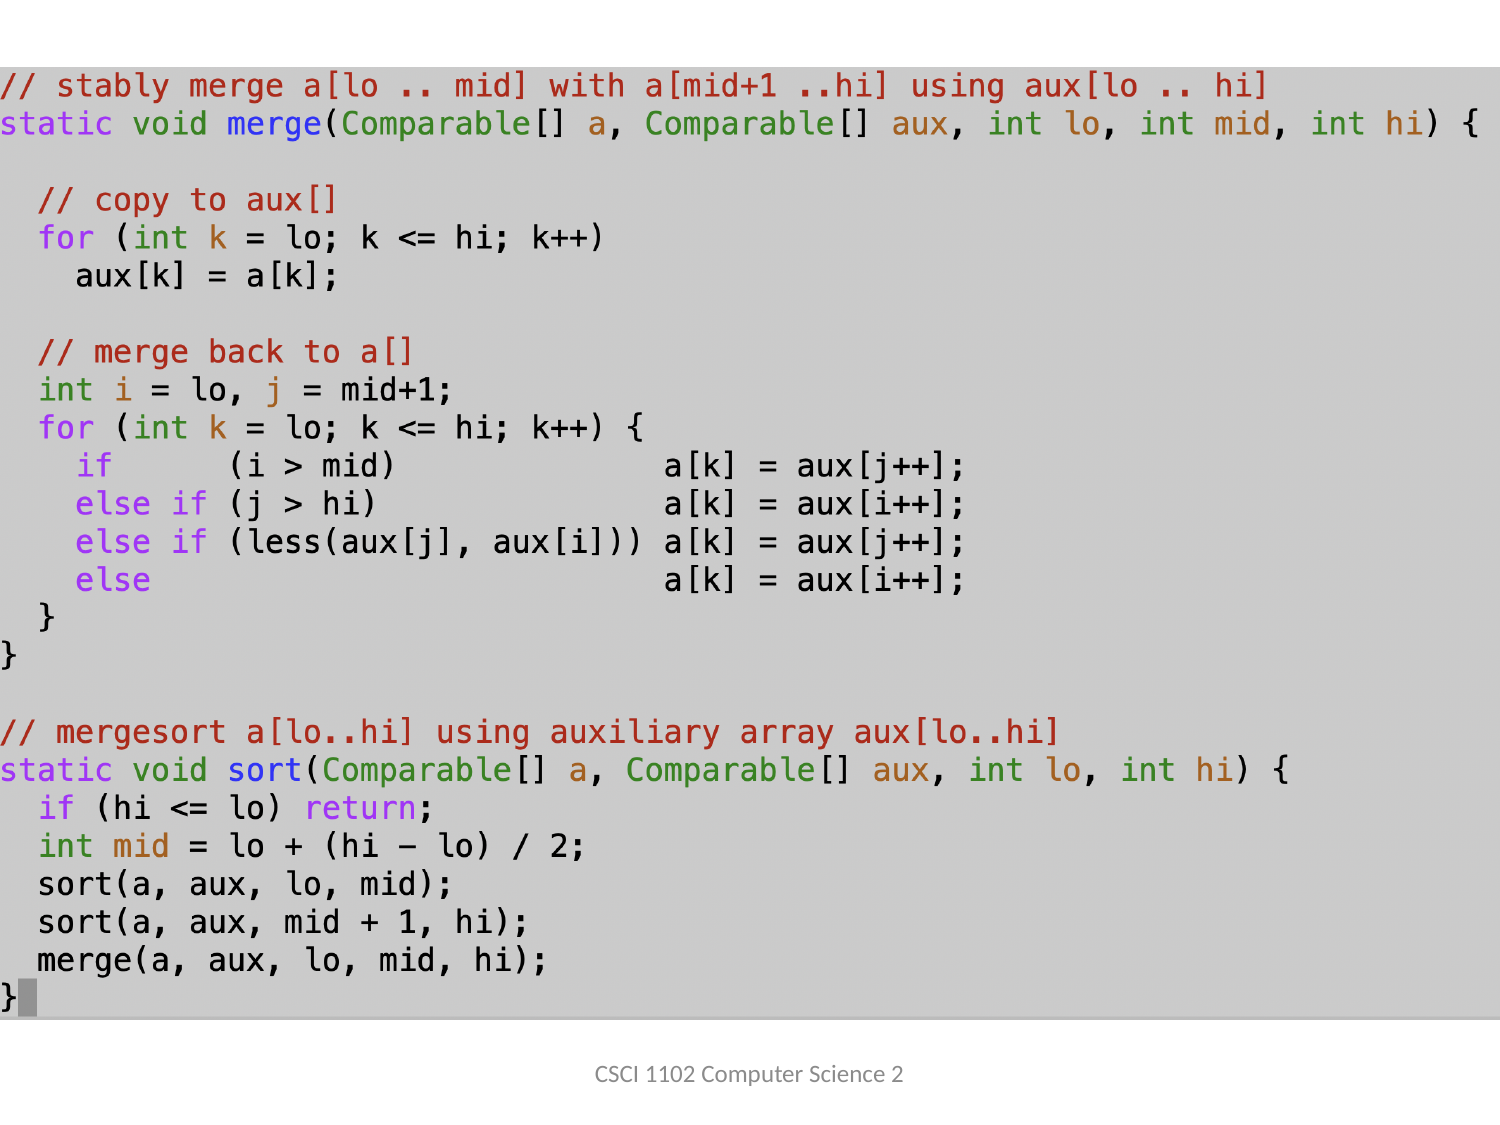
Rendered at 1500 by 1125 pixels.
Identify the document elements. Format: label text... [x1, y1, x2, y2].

footer CSCI 1102 Computer Science 2 [512, 1042, 988, 1103]
picture [0, 67, 1500, 1020]
